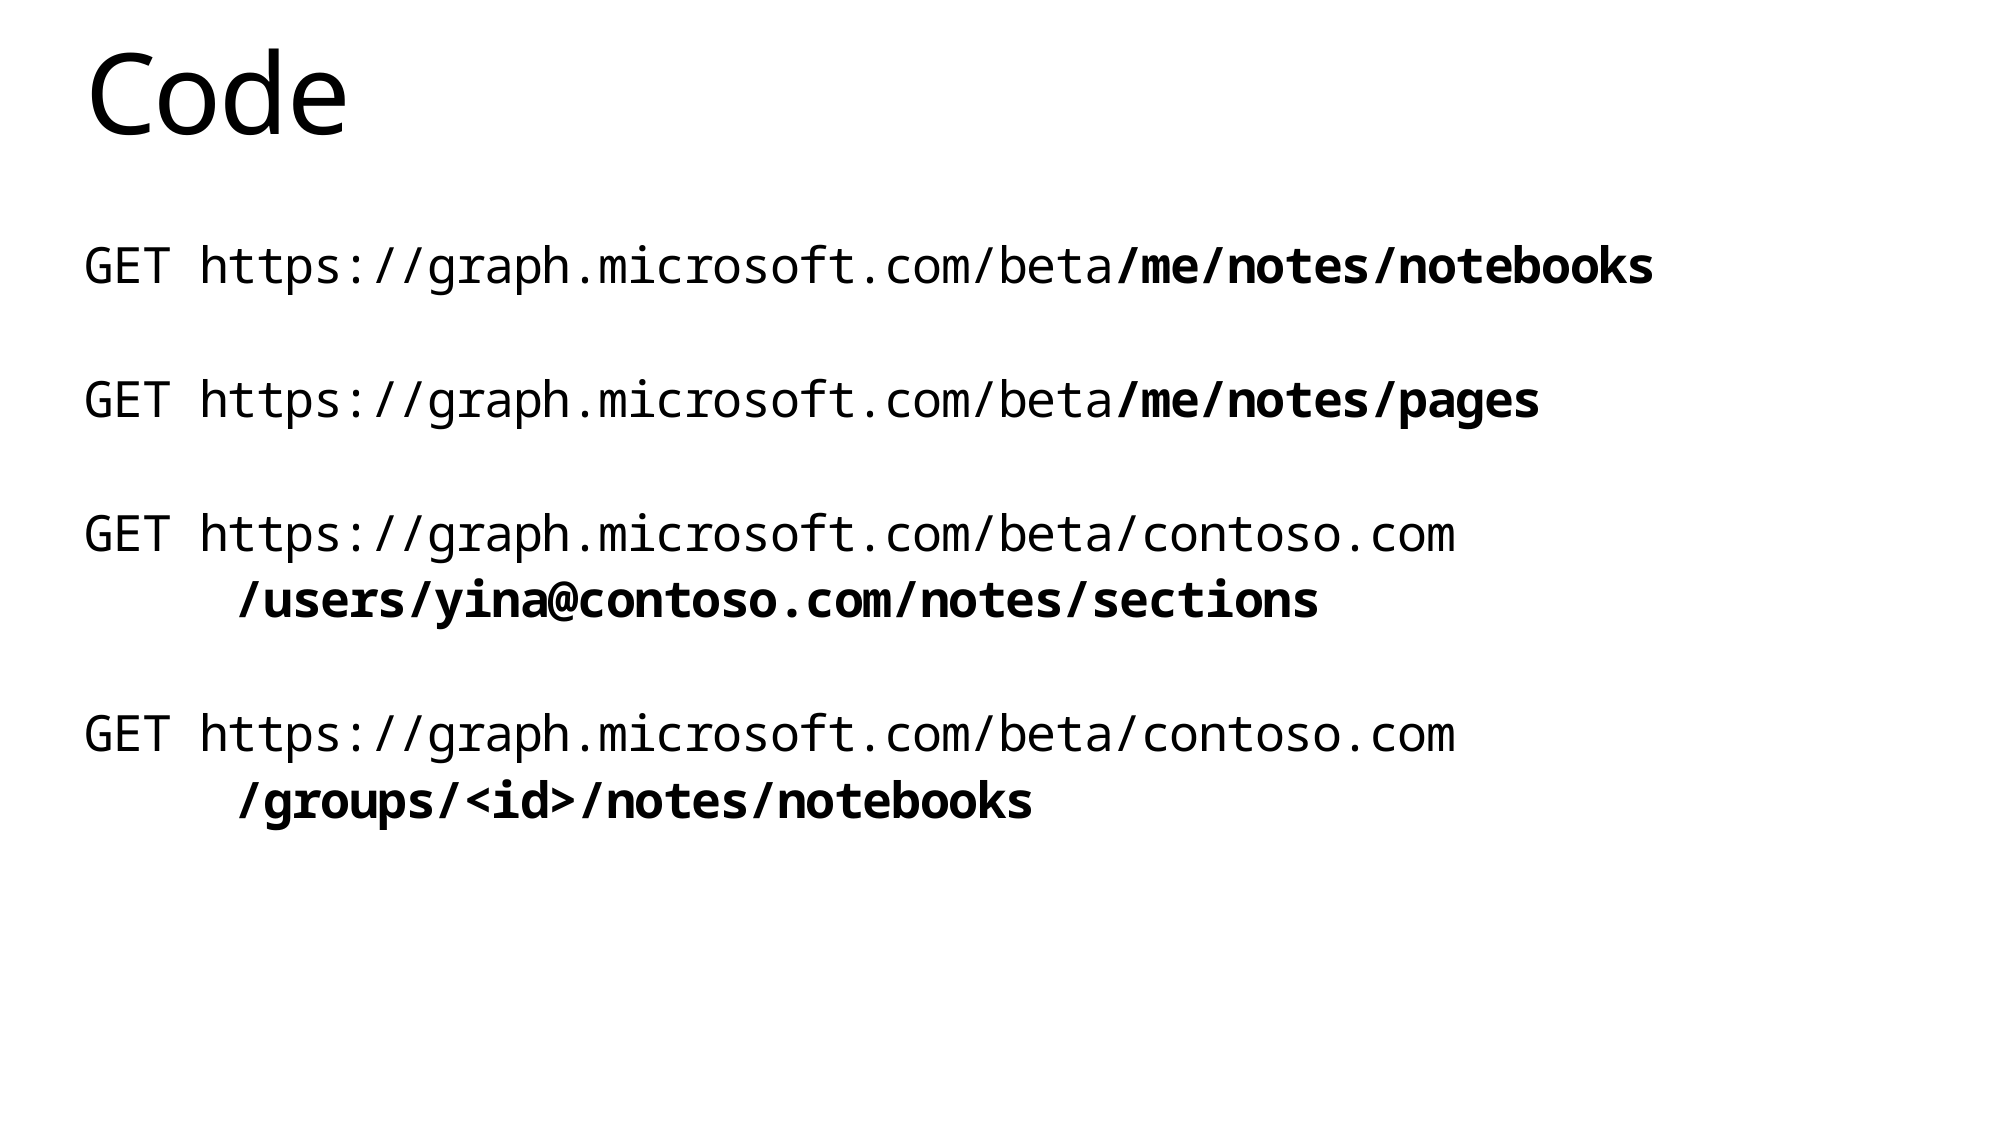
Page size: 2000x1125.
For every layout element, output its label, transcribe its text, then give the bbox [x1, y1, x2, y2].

list GET https://graph.microsoft.com/beta/me/notes/notebooks GET https://graph.microsoft.com/beta/me/notes/pages GET https://graph.microsoft.com/beta/contoso.com /users/yina@contoso.com/notes/sections GET https://graph.microsoft.com/beta/contoso.com /groups/<id>/notes/notebooks [85, 237, 1915, 564]
title Code [85, 37, 1914, 161]
